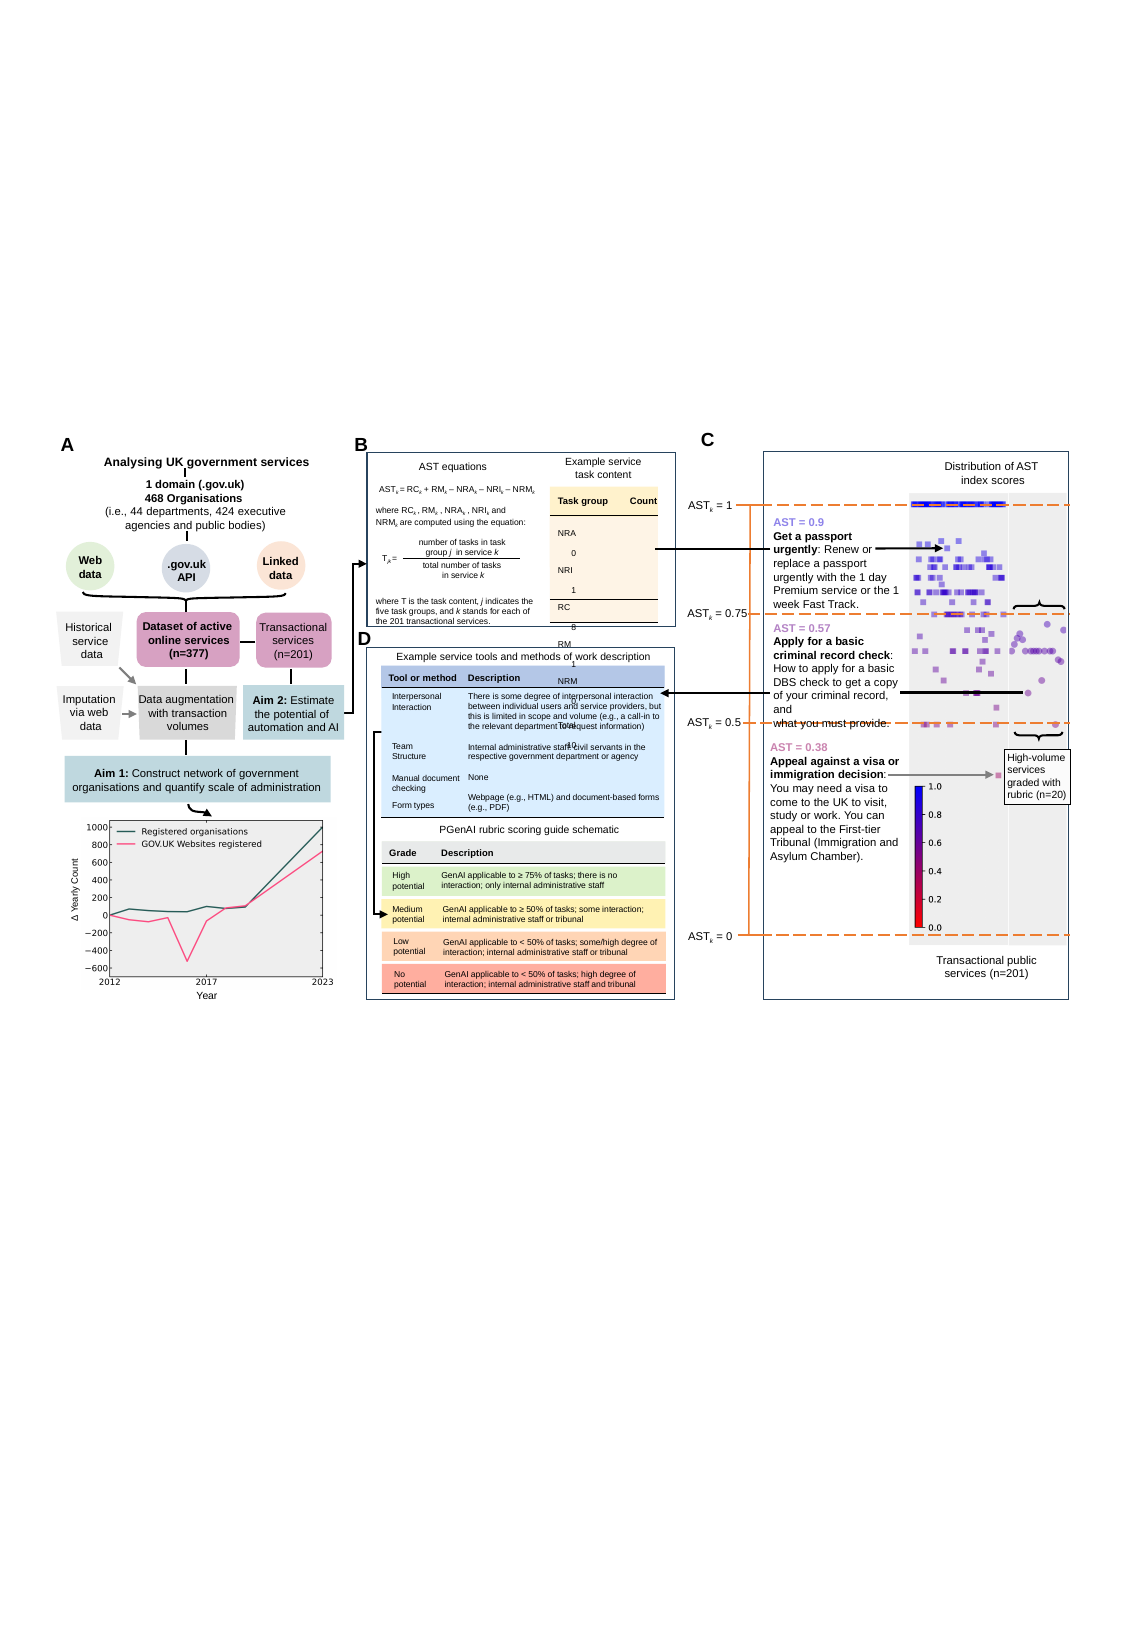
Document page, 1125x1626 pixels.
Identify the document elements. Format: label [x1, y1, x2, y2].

text_box [42, 420, 1107, 1010]
